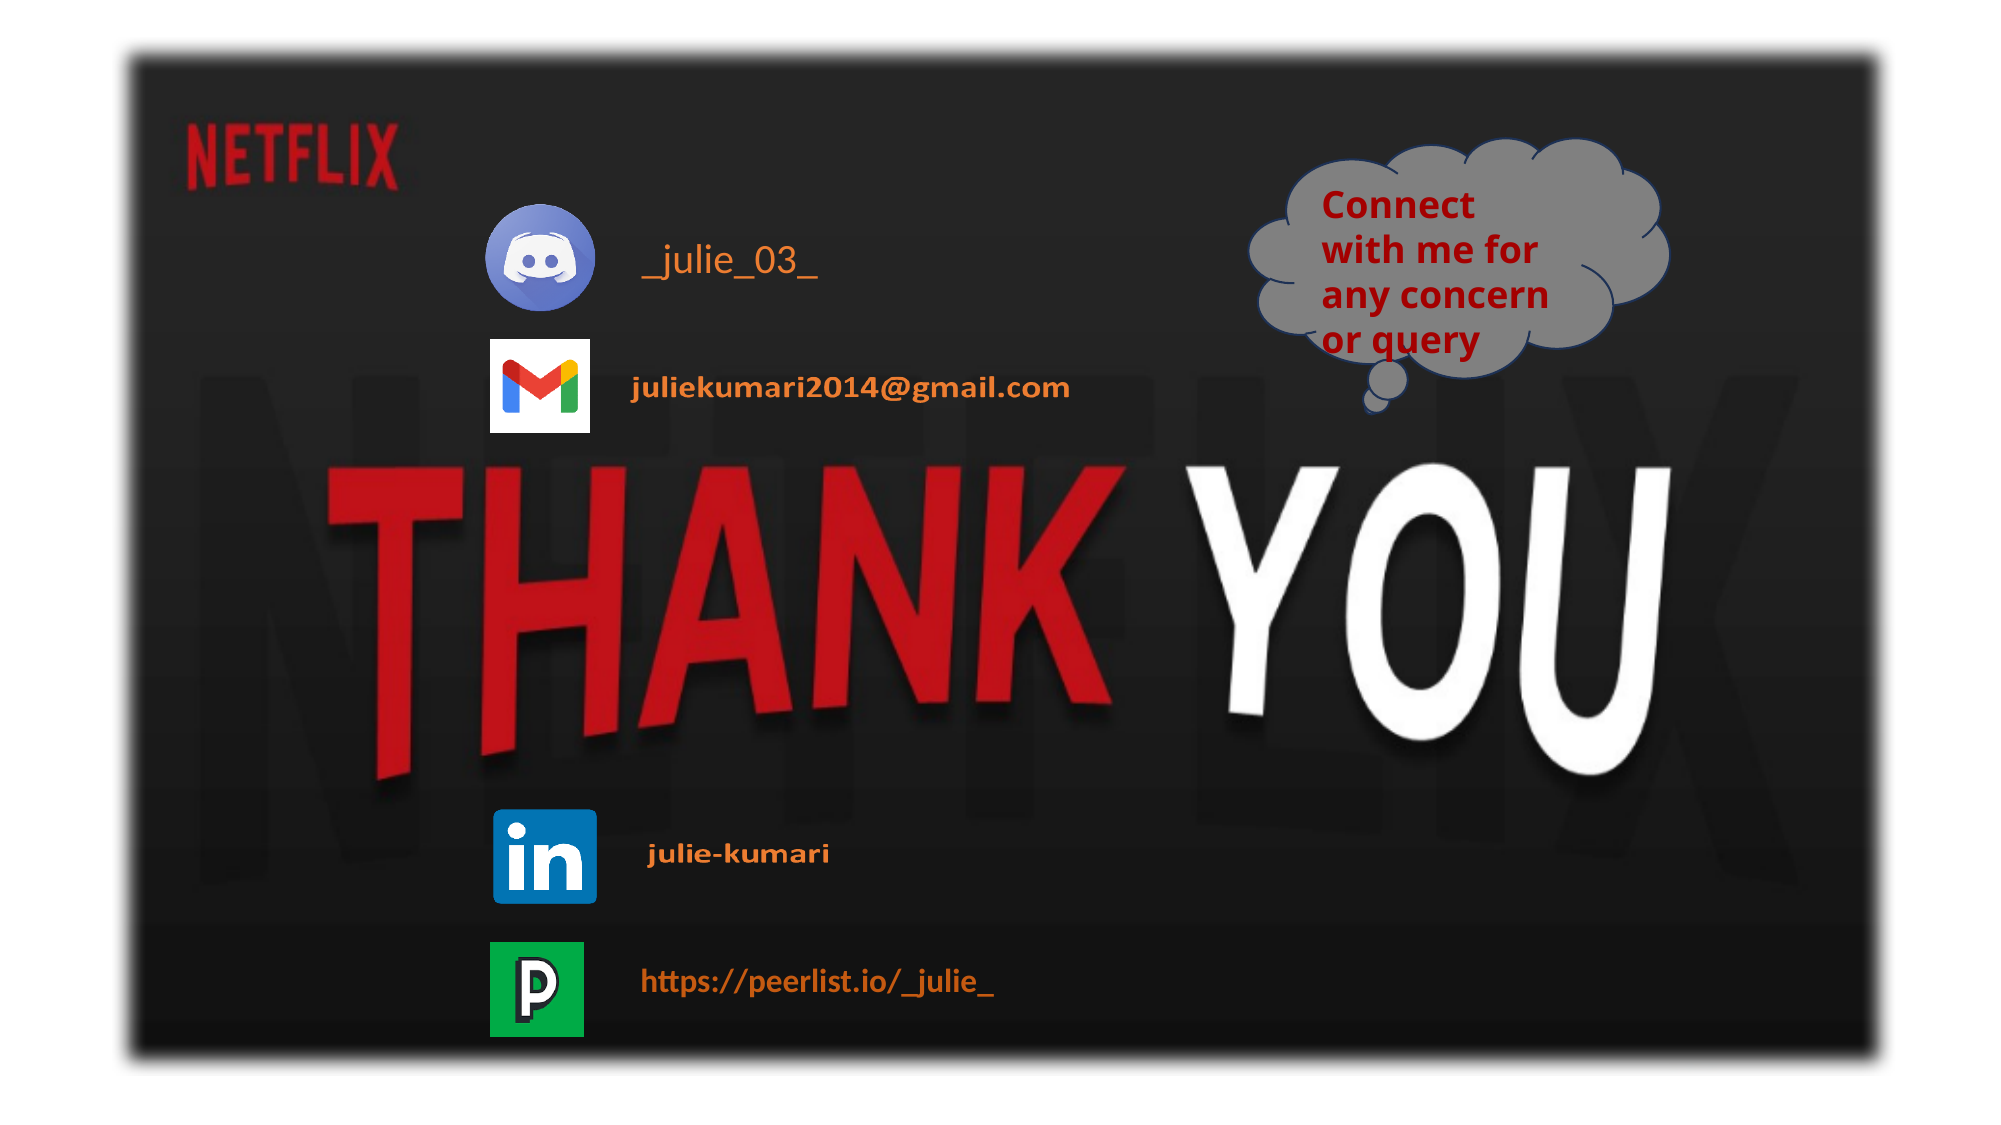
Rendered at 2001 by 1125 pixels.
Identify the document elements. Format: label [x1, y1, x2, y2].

picture [112, 37, 1902, 1076]
